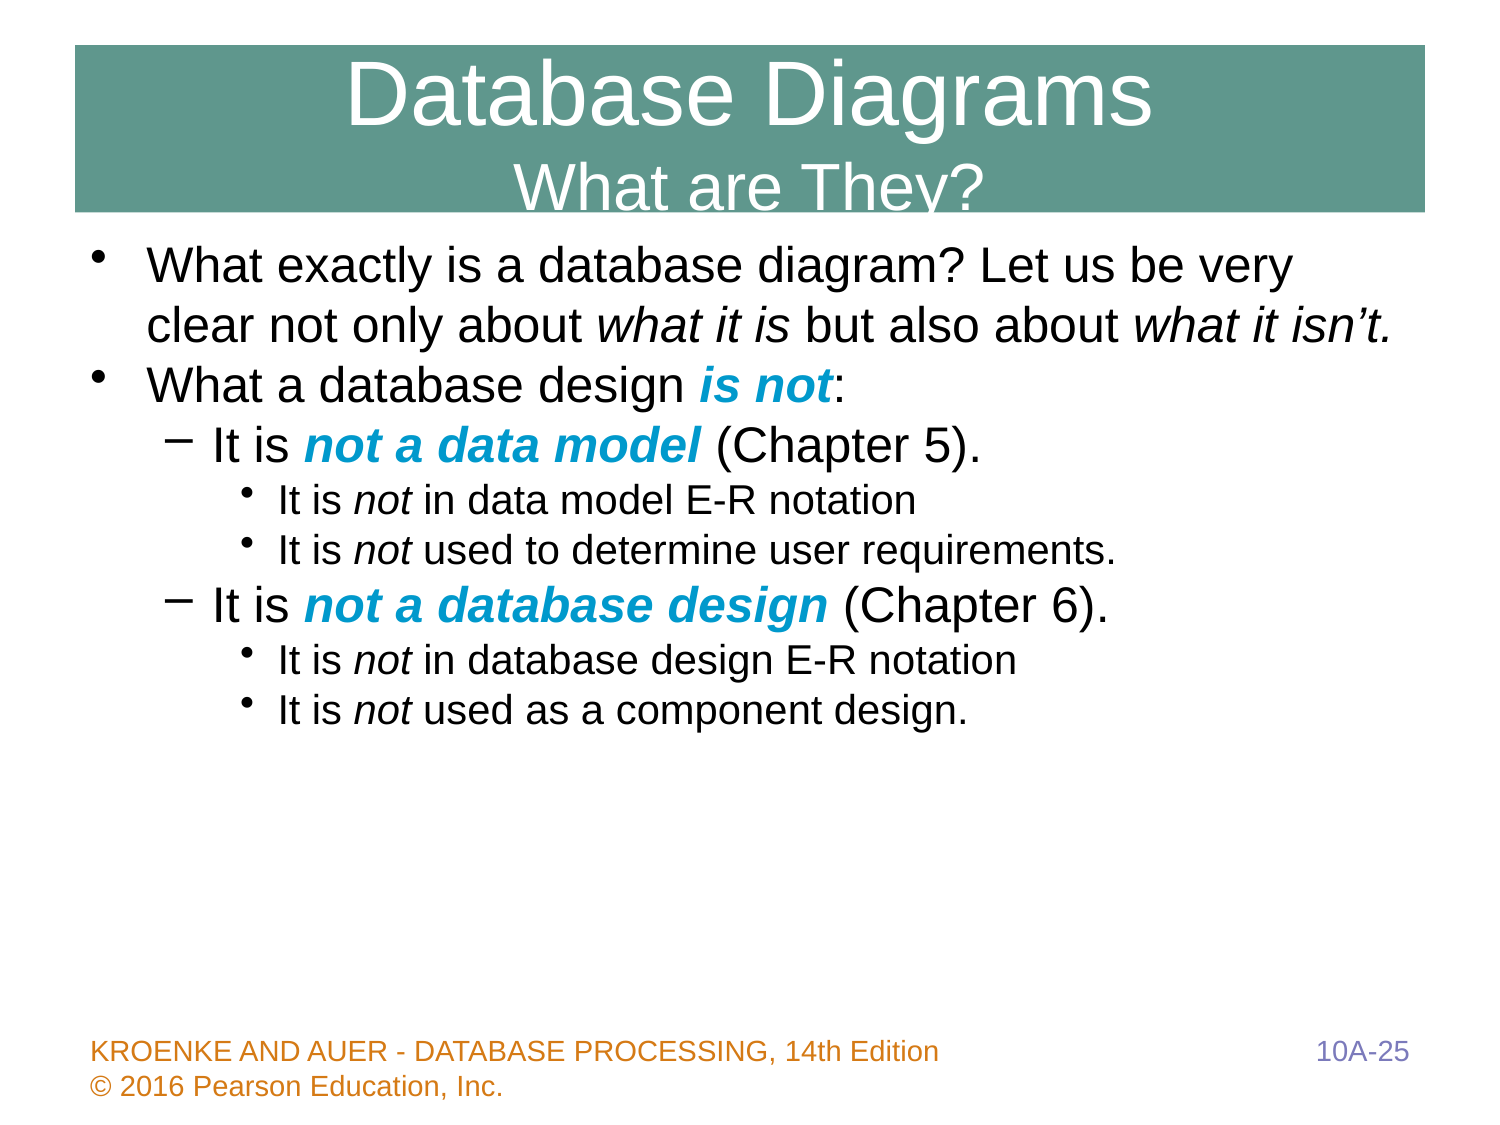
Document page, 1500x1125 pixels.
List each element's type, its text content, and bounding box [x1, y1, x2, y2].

list What exactly is a database diagram? Let us be very clear not only about what it is but also about what it isn’t. What a database design is not: It is not a data model (Chapter 5). It is not in data model E-R notation It is not used to determine user requirements. It is not a database design (Chapter 6). It is not in database design E-R notation It is not used as a component design. [74, 224, 1426, 1006]
footer KROENKE AND AUER - DATABASE PROCESSING, 14th Edition © 2016 Pearson Education, Inc. [74, 1024, 963, 1104]
title Database Diagrams What are They? [74, 44, 1426, 213]
slide_number 10A-25 [1074, 1024, 1426, 1103]
